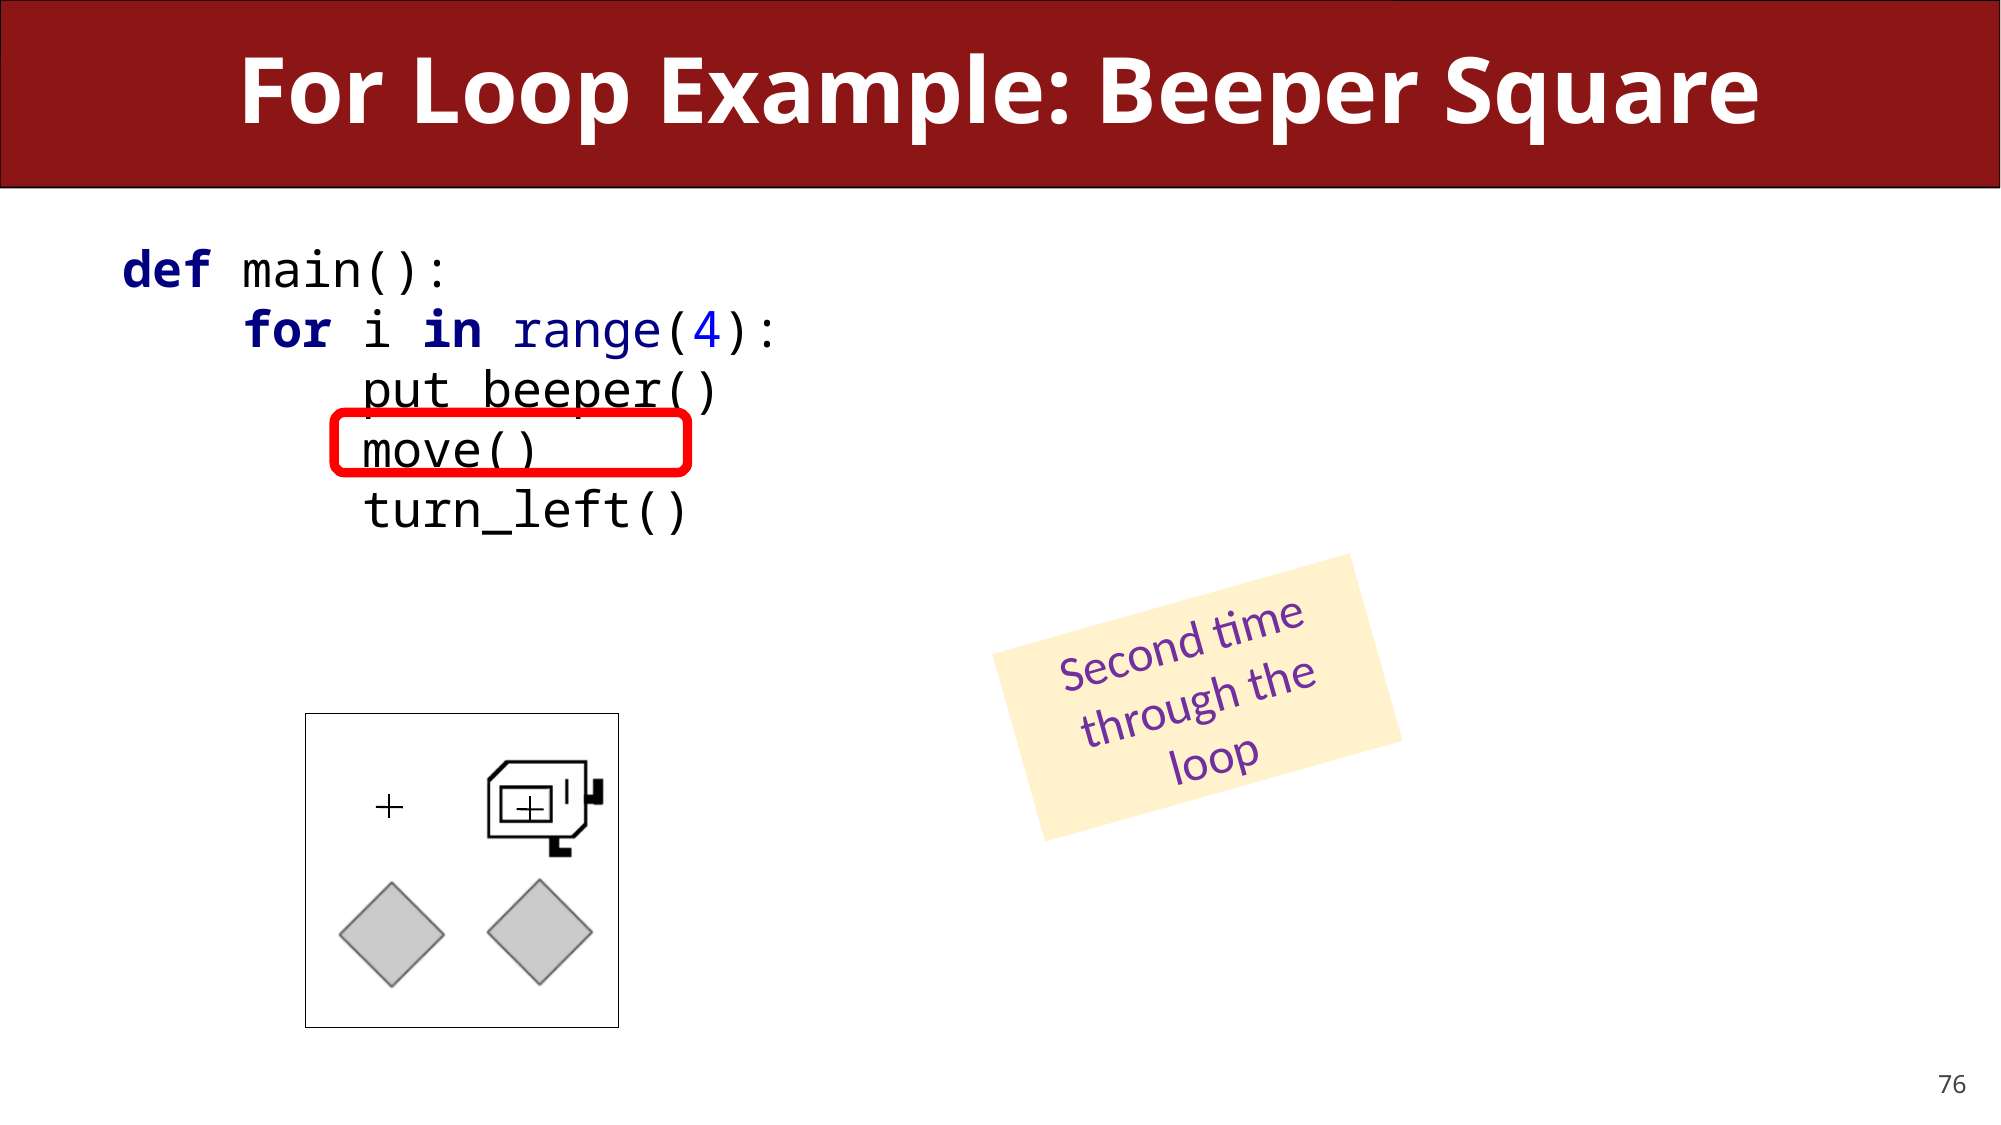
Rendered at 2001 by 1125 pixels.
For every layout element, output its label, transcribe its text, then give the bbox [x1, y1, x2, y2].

picture [478, 737, 613, 872]
picture [482, 874, 600, 995]
text_box Second time through the loop [992, 553, 1403, 842]
text_box def main(): for i in range(4): put_beeper() move() turn_left() [107, 230, 1066, 546]
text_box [305, 713, 619, 1028]
text_box [333, 411, 689, 474]
picture [334, 877, 452, 997]
title For Loop Example: Beeper Square [75, 0, 1925, 188]
